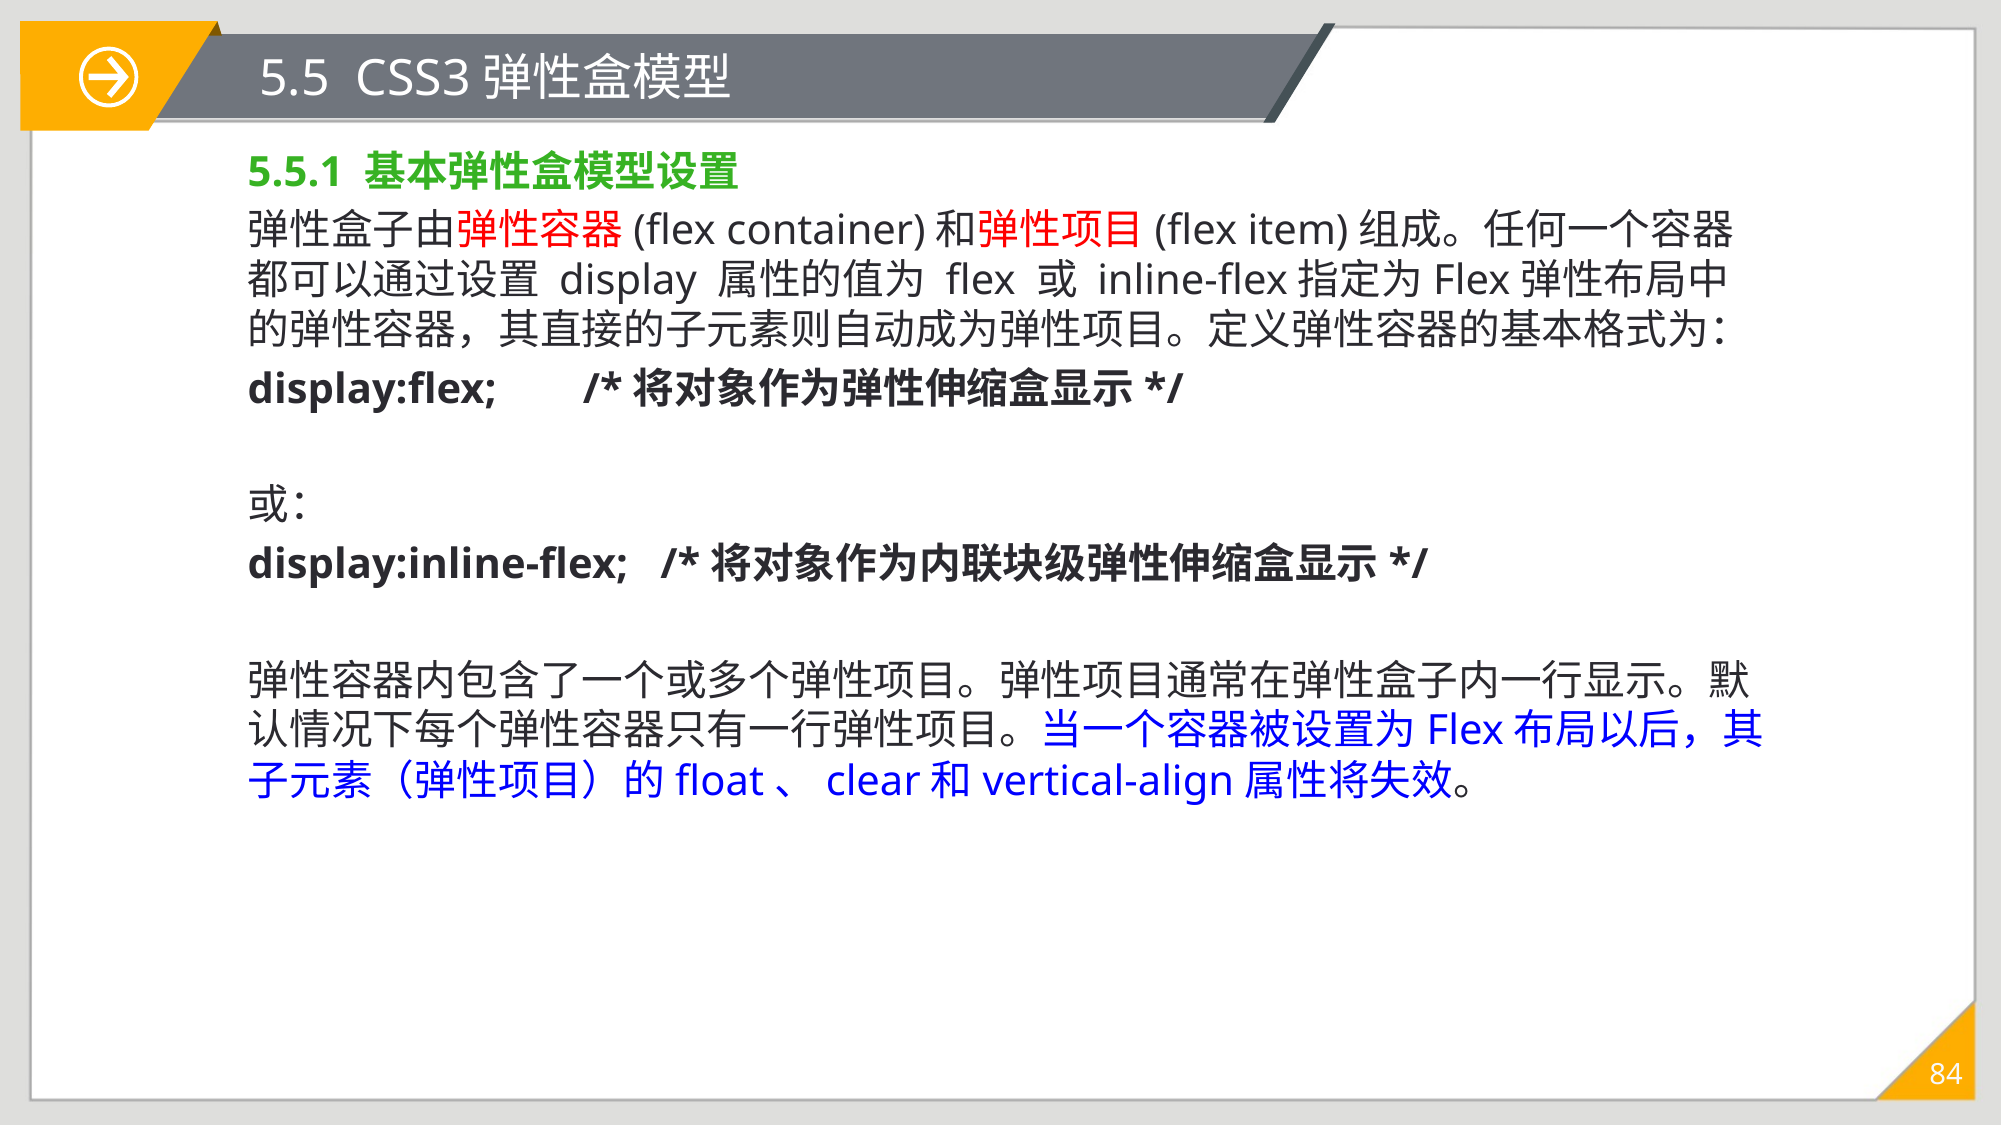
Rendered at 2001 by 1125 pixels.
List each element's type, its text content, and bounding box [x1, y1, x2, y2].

title 5.5 CSS3弹性盒模型 [244, 37, 1622, 113]
picture [0, 0, 2001, 1125]
list 5.5.1 基本弹性盒模型设置 弹性盒子由弹性容器(flex container)和弹性项目(flex item)组成。任何一个容器都可以通过设置 display 属性的值为 flex 或 inline-flex指定为Flex弹性布局中的弹性容器，其直接的子元素则自动成为弹性项目。定义弹性容器的基本格式为： display:flex; /*将对象作为弹性伸缩盒显示*/ 或： display:inline-flex; /*将对象作为内联块级弹性伸缩盒显示*/ 弹性容器内包含了一个或多个弹性项目。弹性项目通常在弹性盒子内一行显示。默认情况下每个弹性容器只有一行弹性项目。当一个容器被设置为Flex布局以后，其子元素（弹性项目）的float、clear和vertical-align属性将失效。 [232, 137, 1780, 941]
